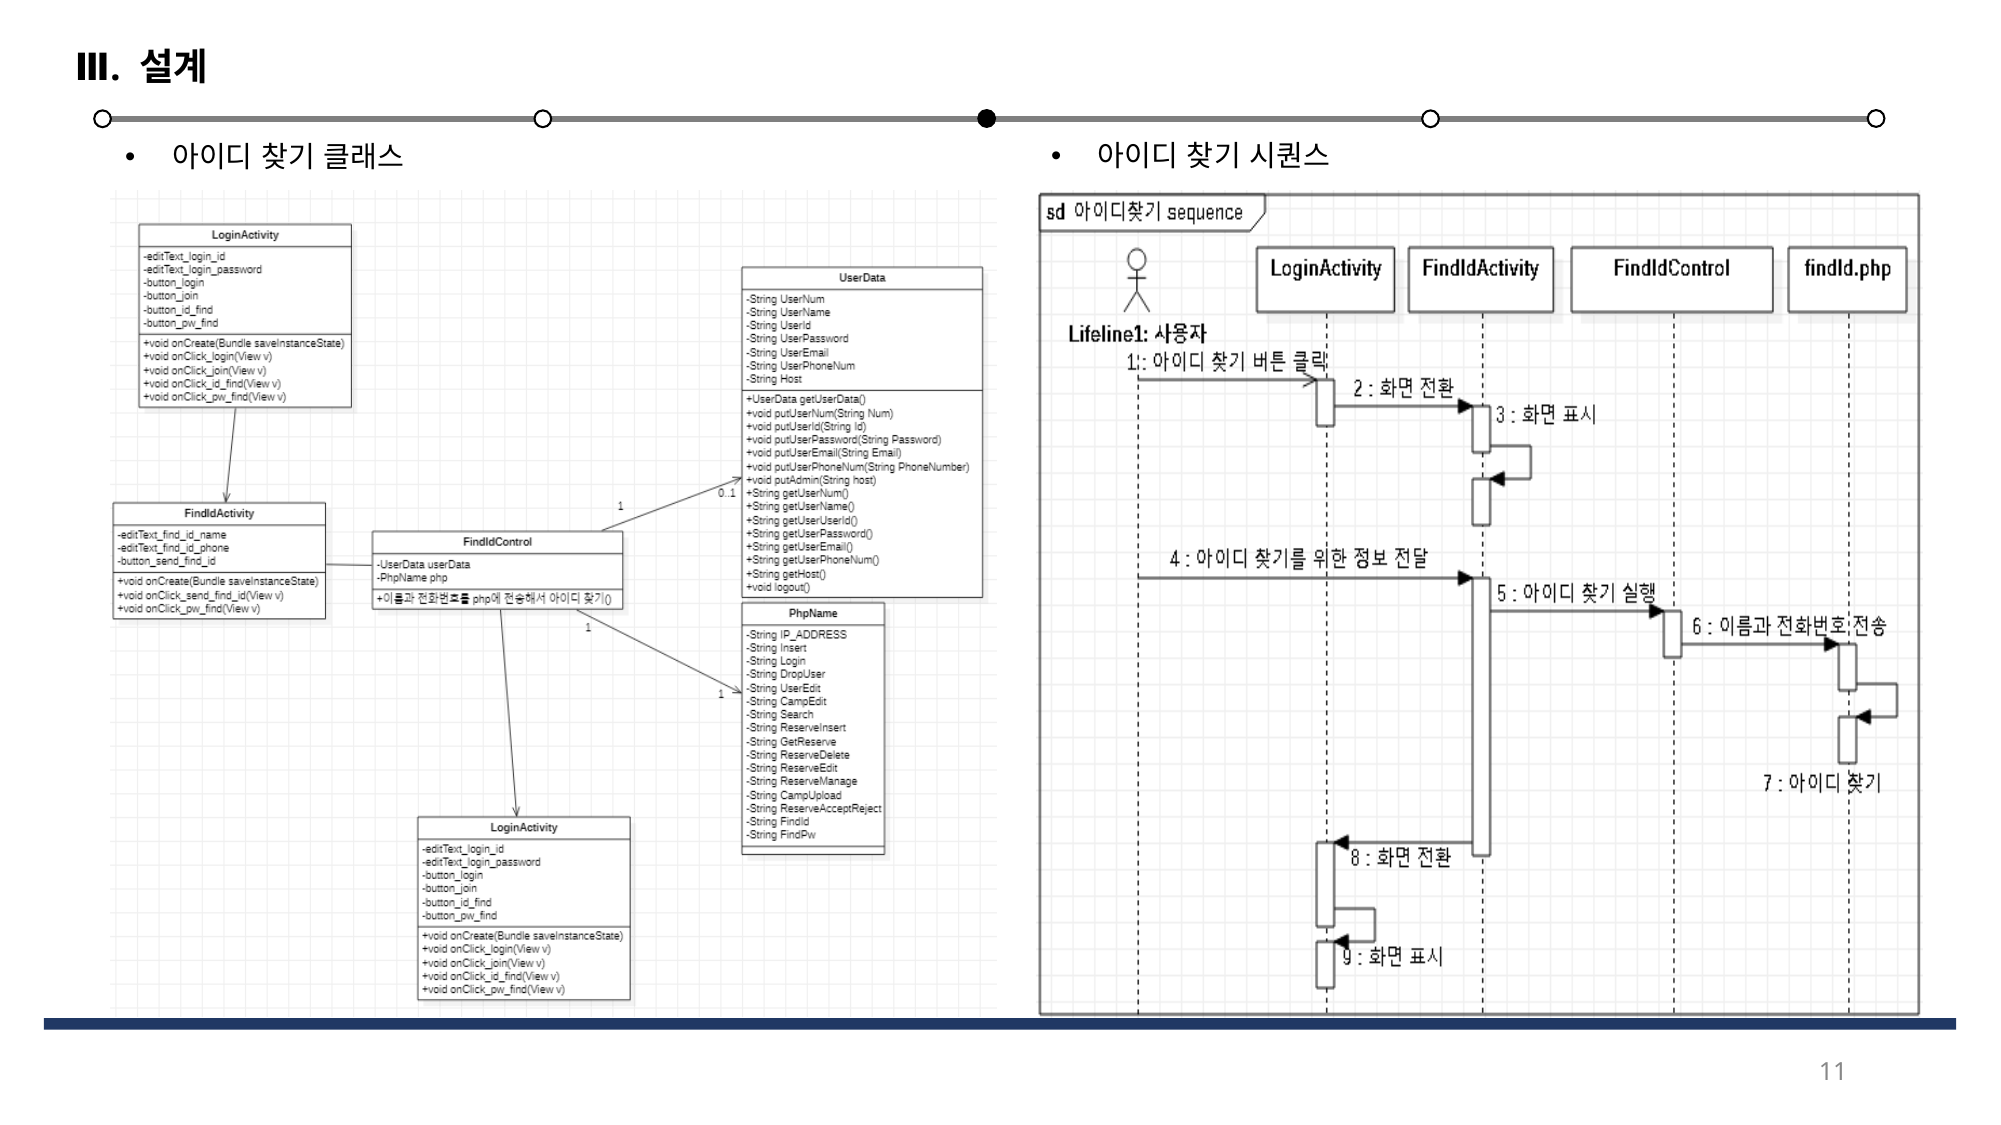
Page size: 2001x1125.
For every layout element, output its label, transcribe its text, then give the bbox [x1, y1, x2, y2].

text_box 아이디 찾기 클래스 [110, 131, 687, 181]
text_box [1422, 110, 1439, 118]
text_box [1867, 110, 1885, 123]
picture [110, 190, 997, 1018]
text_box [534, 110, 552, 118]
text_box 아이디 찾기 시퀀스 [1036, 131, 1612, 180]
text_box [94, 110, 111, 127]
picture [1035, 190, 1923, 1018]
slide_number 11 [1412, 1042, 1863, 1103]
text_box [43, 1018, 1957, 1030]
text_box Ⅲ. 설계 [59, 35, 942, 96]
text_box [978, 110, 995, 118]
